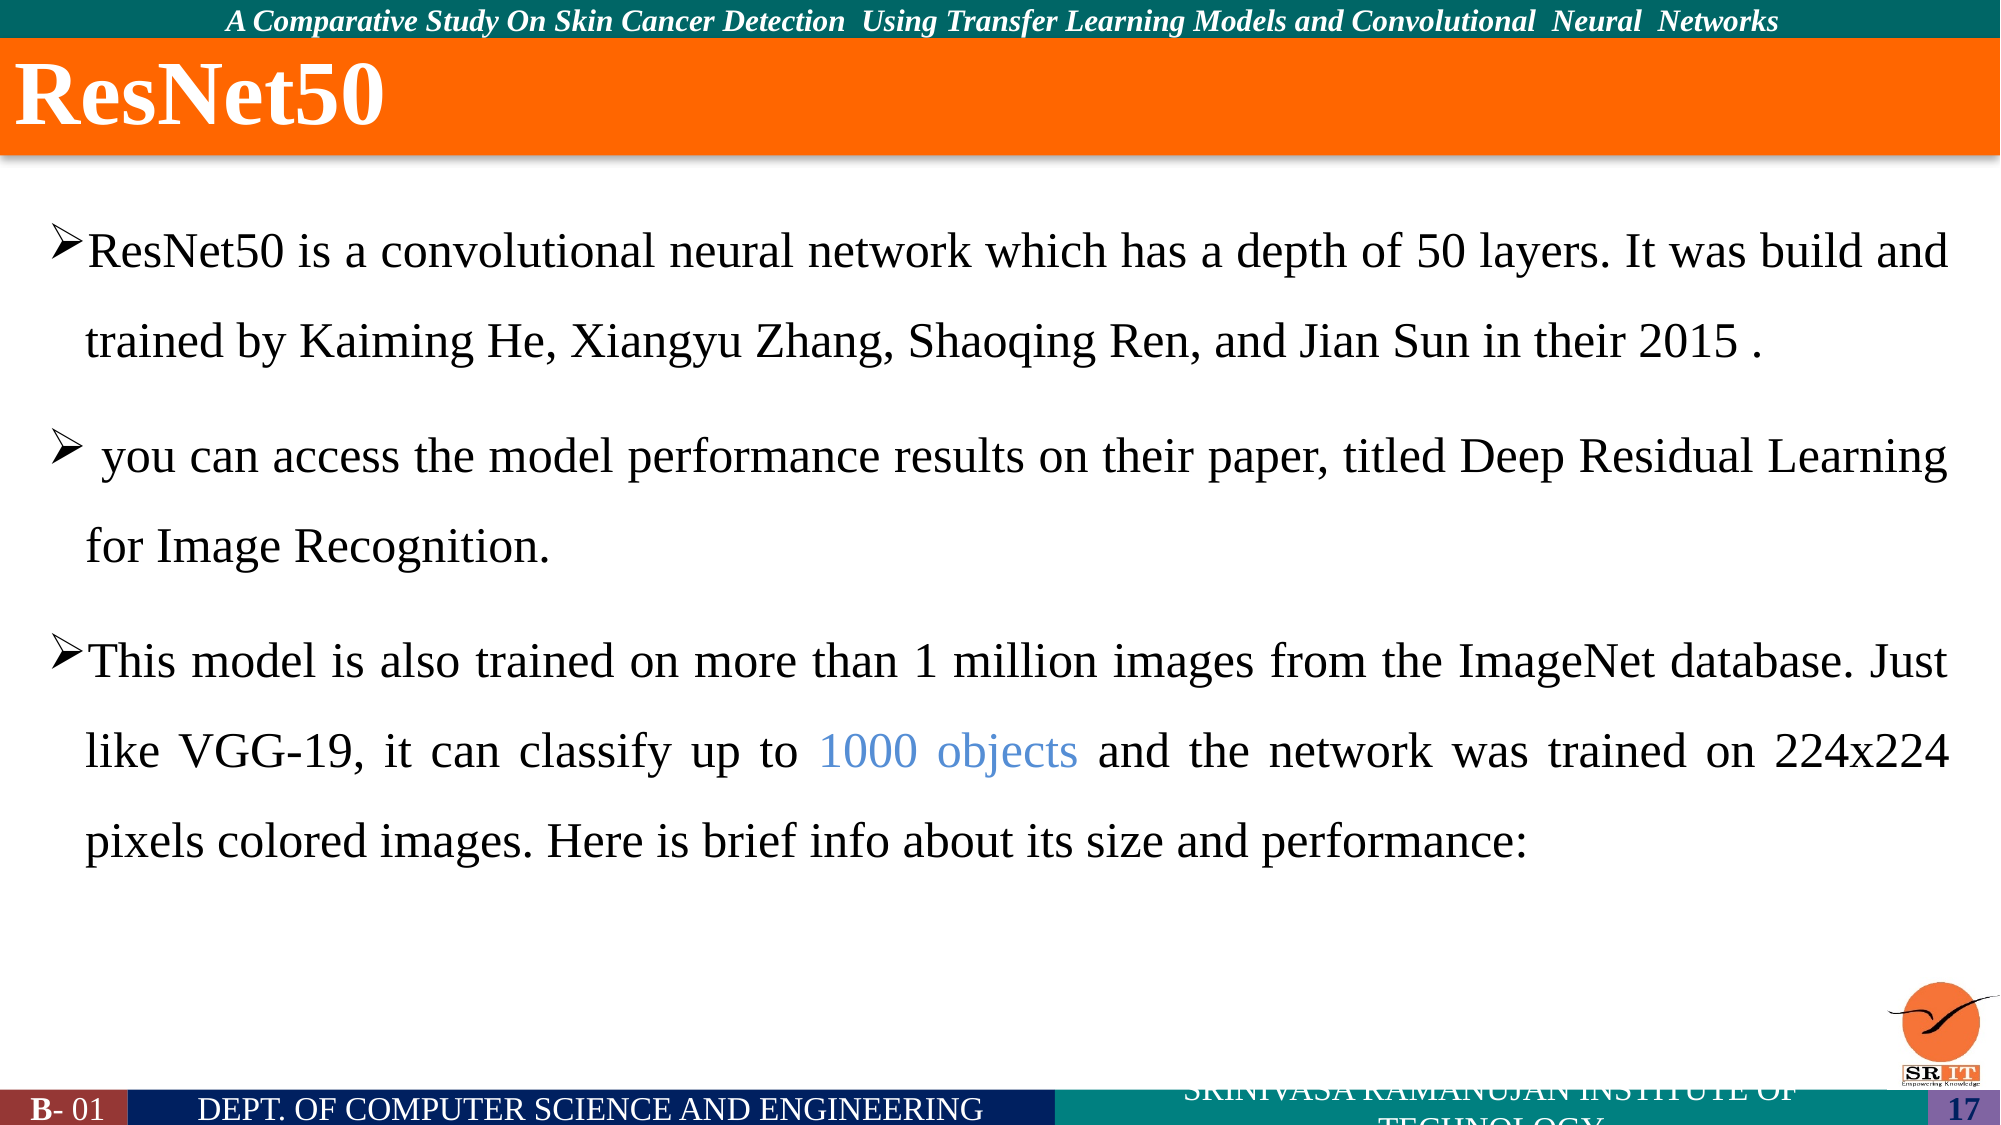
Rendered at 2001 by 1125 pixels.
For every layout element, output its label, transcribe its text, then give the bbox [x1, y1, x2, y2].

title ResNet50 [0, 38, 2000, 156]
list ResNet50 is a convolutional neural network which has a depth of 50 layers. It was build and trained by Kaiming He, Xiangyu Zhang, Shaoqing Ren, and Jian Sun in their 2015 . you can access the model performance results on their paper, titled Deep Residual Learning for Image Recognition. This model is also trained on more than 1 million images from the ImageNet database. Just like VGG-19, it can classify up to 1000 objects and the network was trained on 224x224 pixels colored images. Here is brief info about its size and performance: [32, 179, 1965, 1065]
picture [1887, 977, 2000, 1090]
